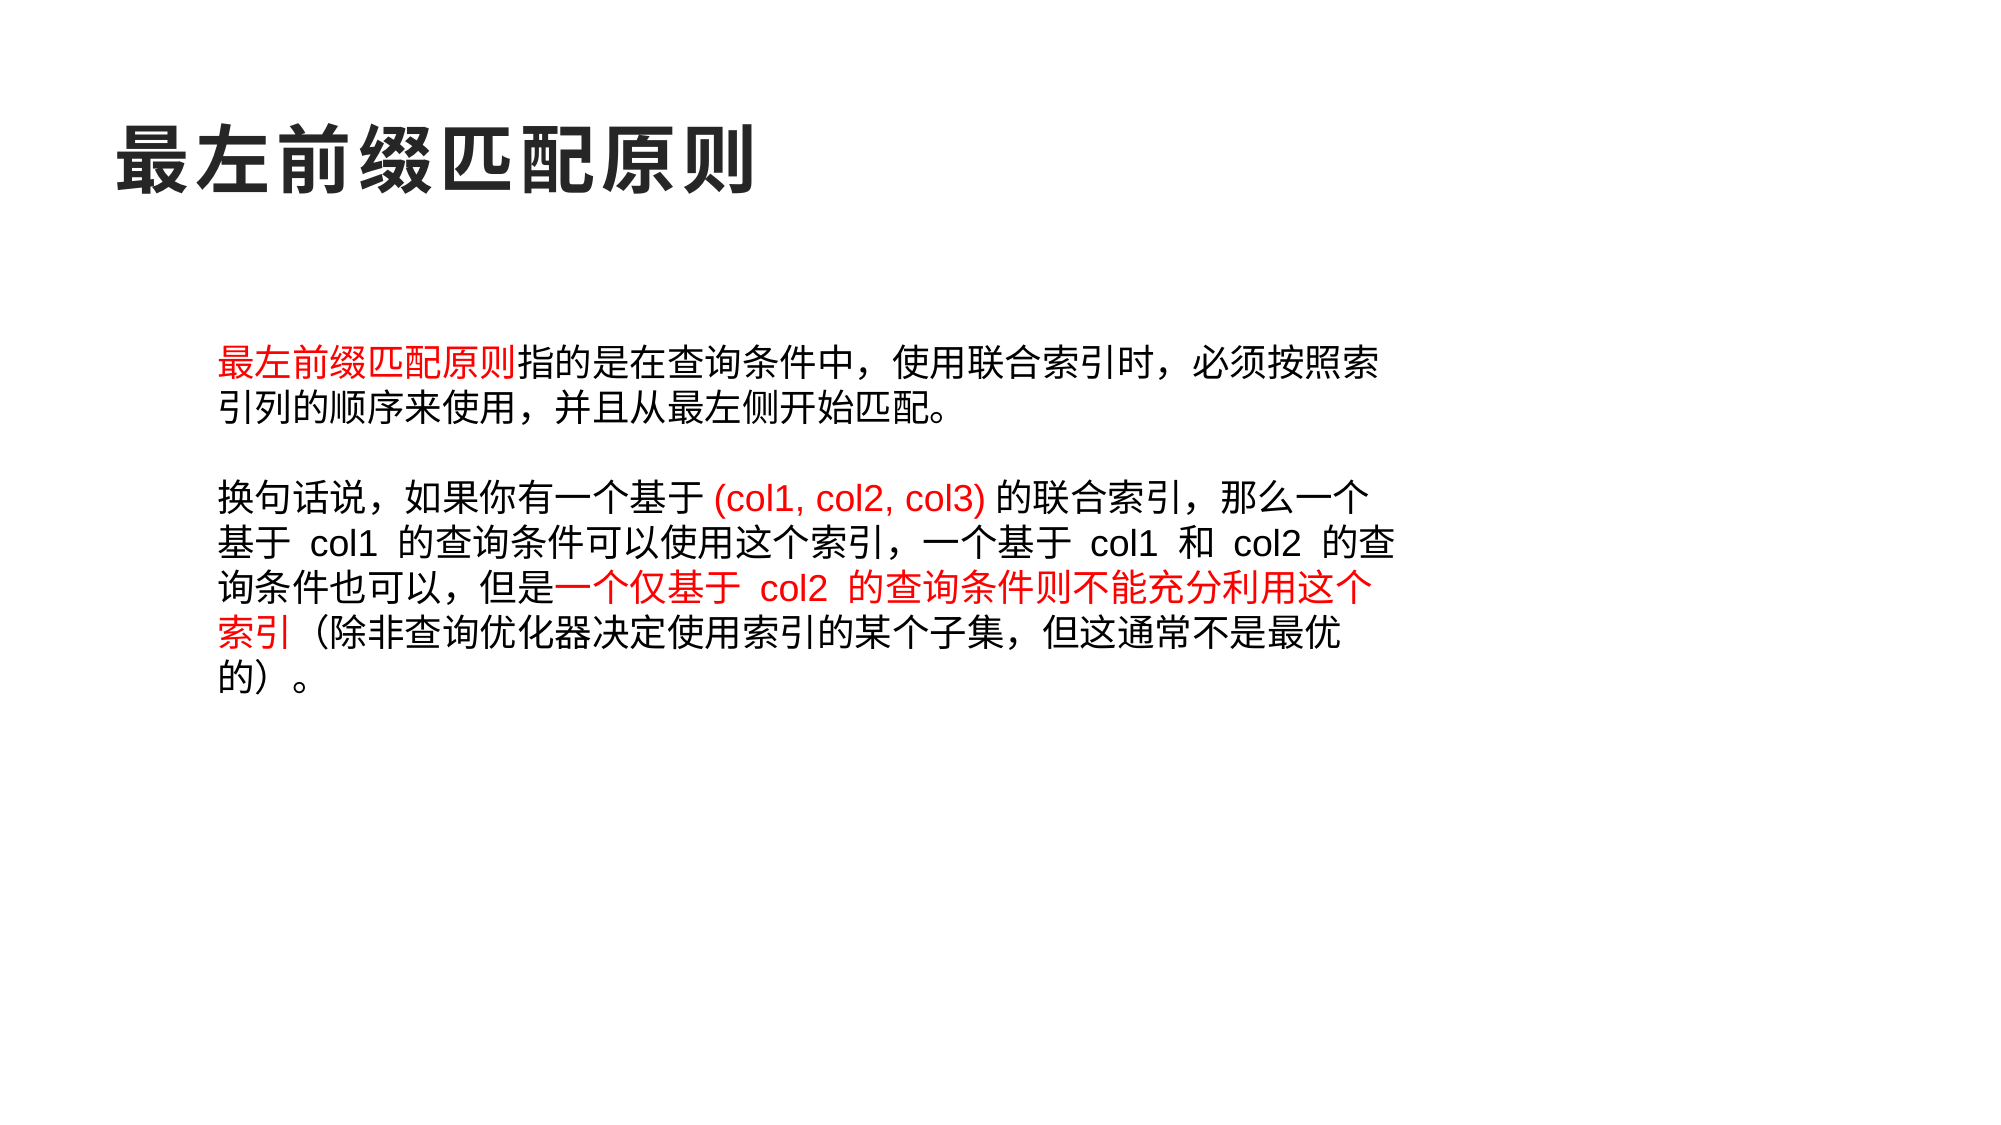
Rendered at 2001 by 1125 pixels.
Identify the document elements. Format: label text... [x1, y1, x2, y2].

text_box 最左前缀匹配原则指的是在查询条件中，使用联合索引时，必须按照索引列的顺序来使用，并且从最左侧开始匹配。 换句话说，如果你有一个基于(col1, col2, col3)的联合索引，那么一个基于 col1 的查询条件可以使用这个索引，一个基于 col1 和 col2 的查询条件也可以，但是一个仅基于 col2 的查询条件则不能充分利用这个索引（除非查询优化器决定使用索引的某个子集，但这通常不是最优的）。 [202, 331, 1415, 707]
text_box 最左前缀匹配原则 [99, 99, 1900, 216]
